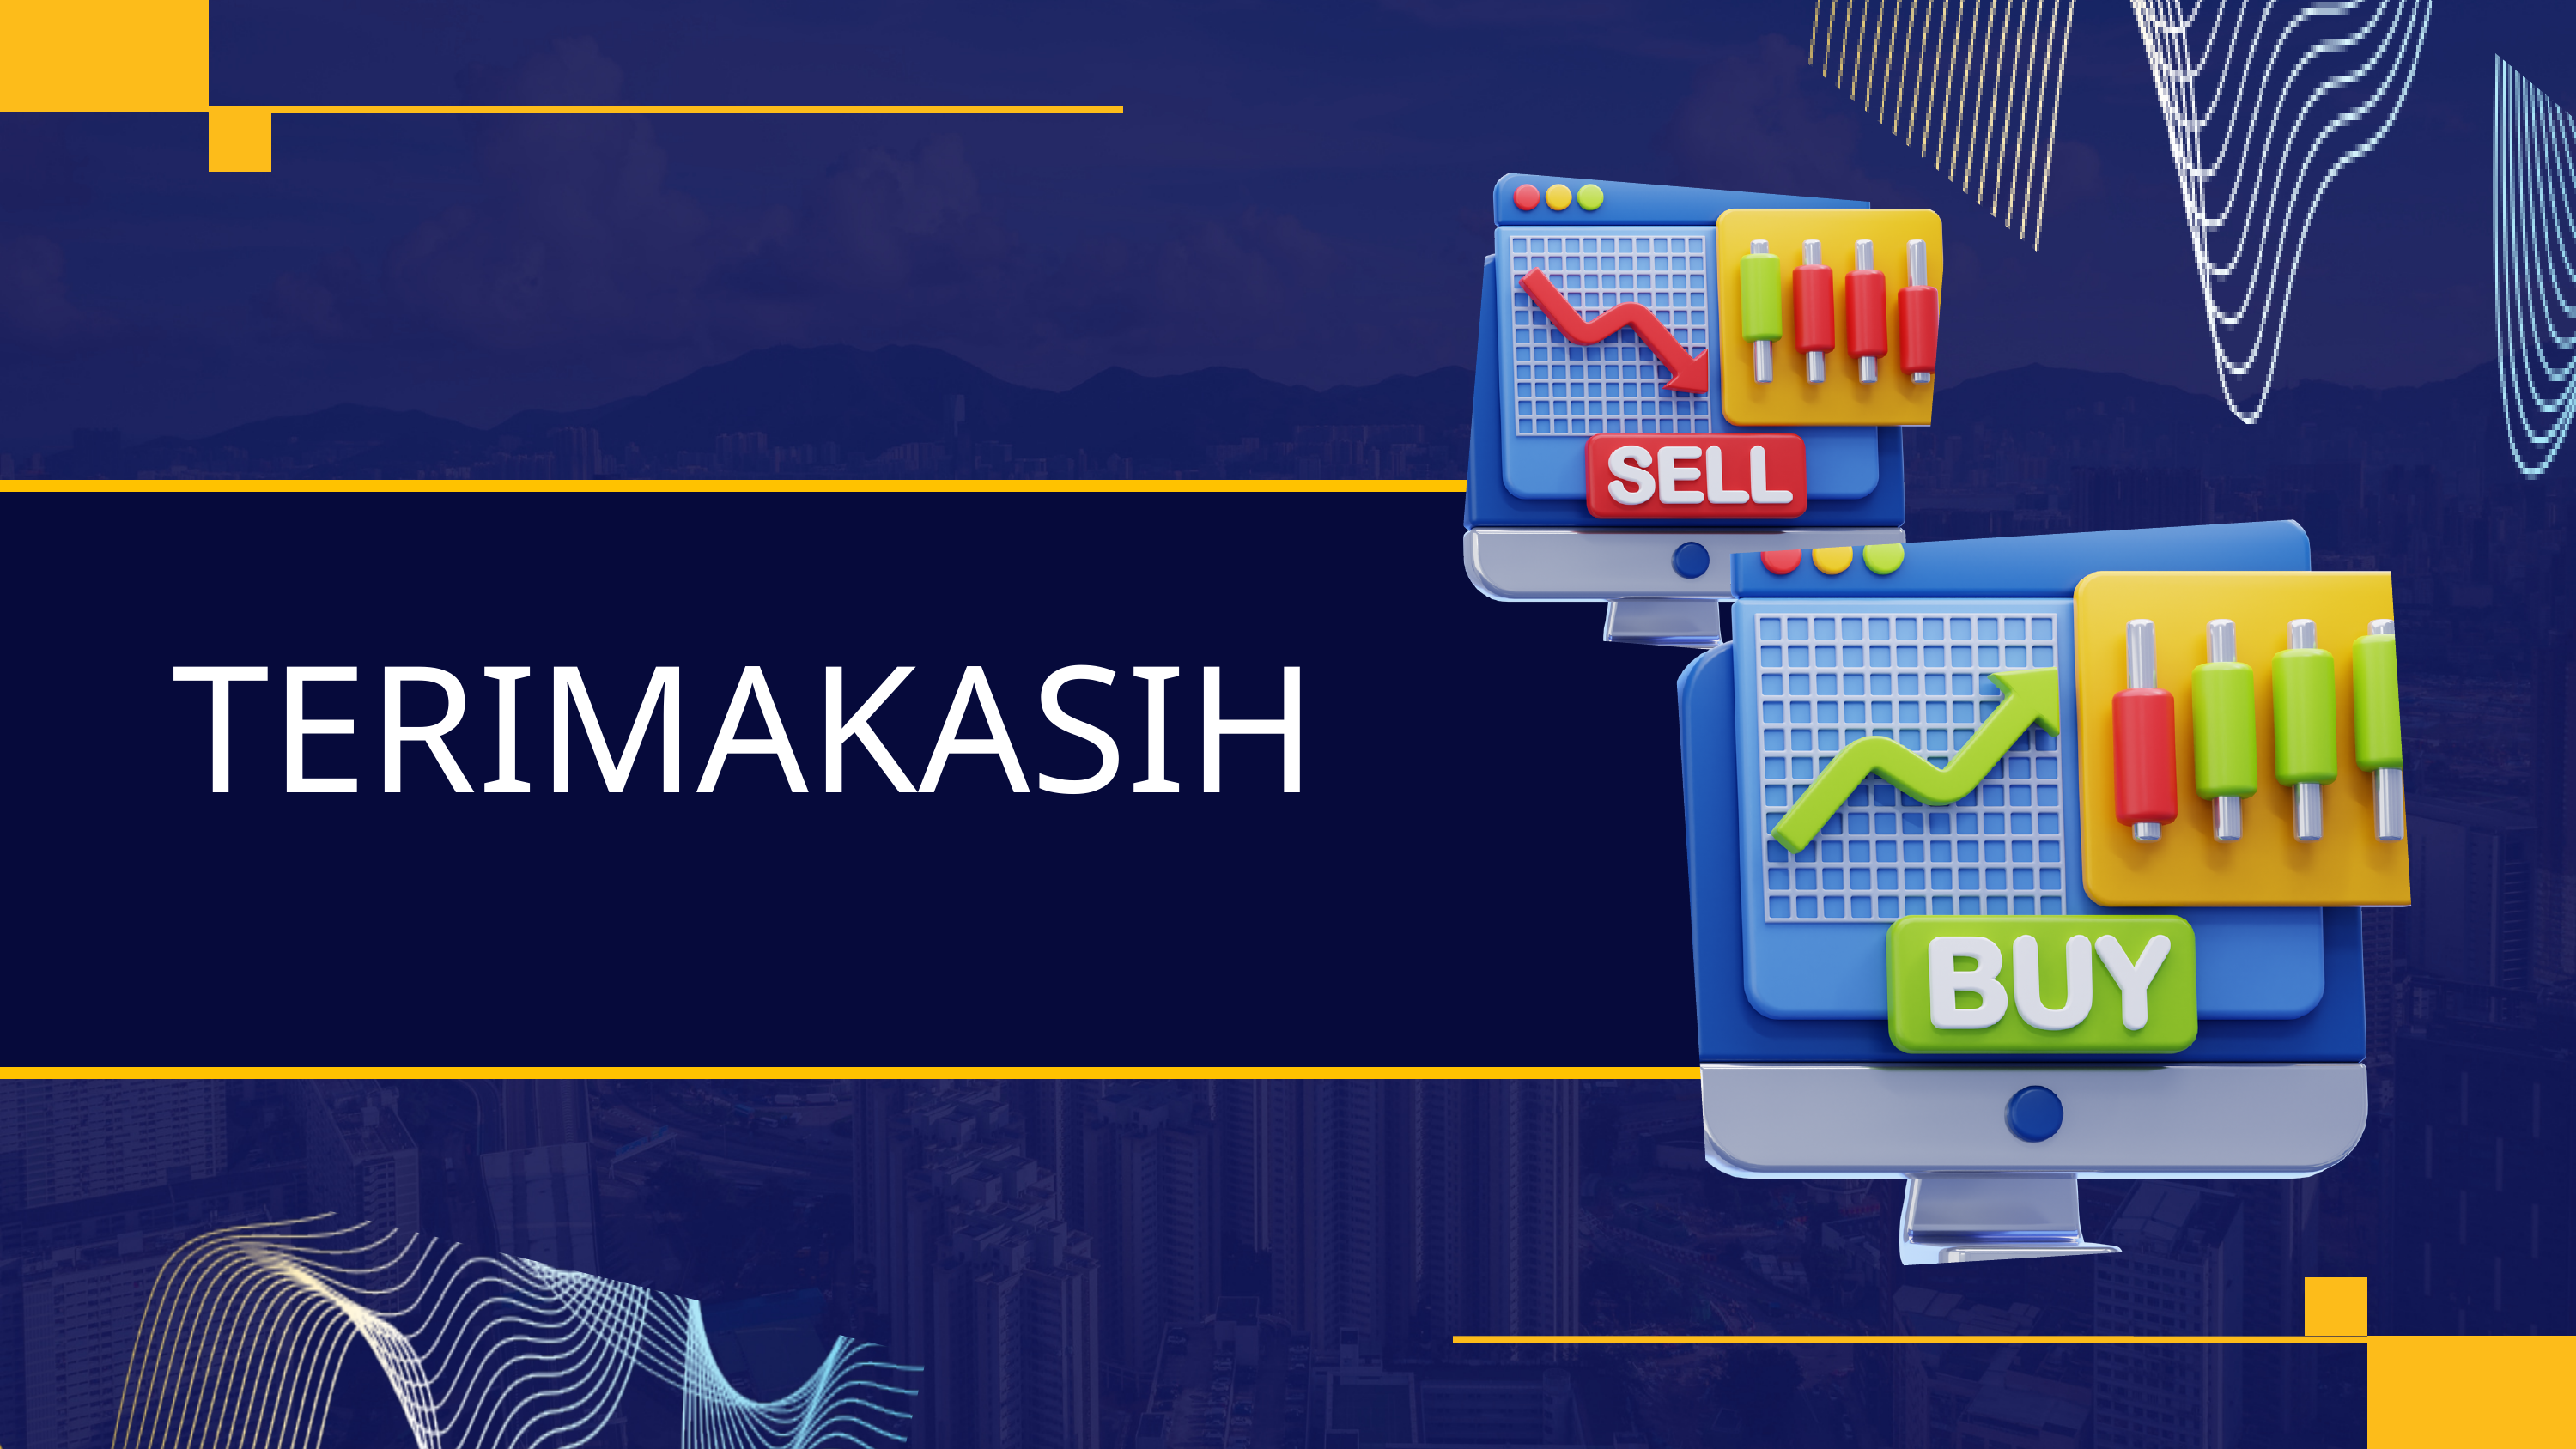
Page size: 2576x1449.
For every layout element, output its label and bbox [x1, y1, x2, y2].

text_box [1731, 0, 2576, 642]
text_box [1467, 171, 1948, 544]
text_box [0, 1131, 927, 1449]
text_box [0, 485, 1878, 1073]
text_box [208, 112, 272, 173]
text_box [1700, 515, 2432, 1277]
text_box [2432, 0, 2576, 118]
text_box [0, 543, 2576, 1449]
text_box [0, 0, 2355, 542]
text_box [0, 0, 209, 113]
text_box [2304, 1276, 2368, 1337]
text_box [2366, 1336, 2576, 1449]
